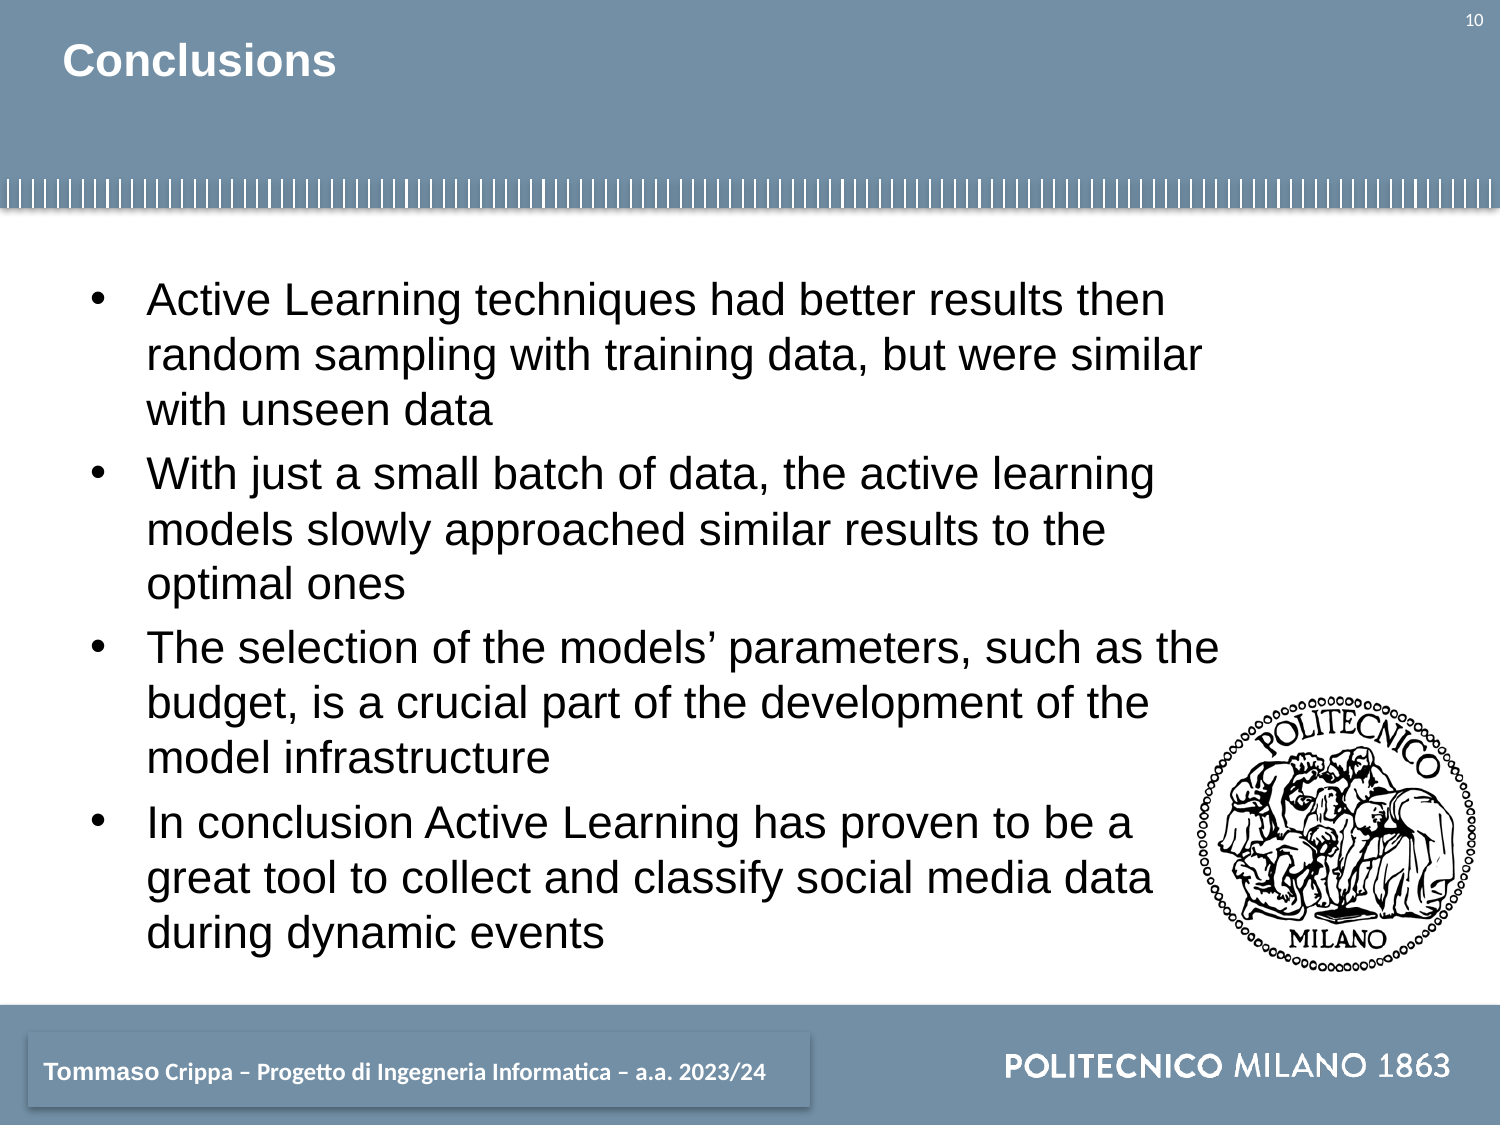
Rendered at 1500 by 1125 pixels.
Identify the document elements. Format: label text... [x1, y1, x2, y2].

text_box 10 [1446, 0, 1500, 38]
list Active Learning techniques had better results then random sampling with training data, but were similar with unseen data With just a small batch of data, the active learning models slowly approached similar results to the optimal ones The selection of the models’ parameters, such as the budget, is a crucial part of the development of the model infrastructure In conclusion Active Learning has proven to be a great tool to collect and classify social media data during dynamic events [75, 262, 1248, 1005]
title Conclusions [47, 22, 1455, 161]
picture [999, 1041, 1456, 1089]
picture [1196, 696, 1476, 973]
text_box Tommaso Crippa – Progetto di Ingegneria Informatica – a.a. 2023/24 [28, 1032, 810, 1107]
